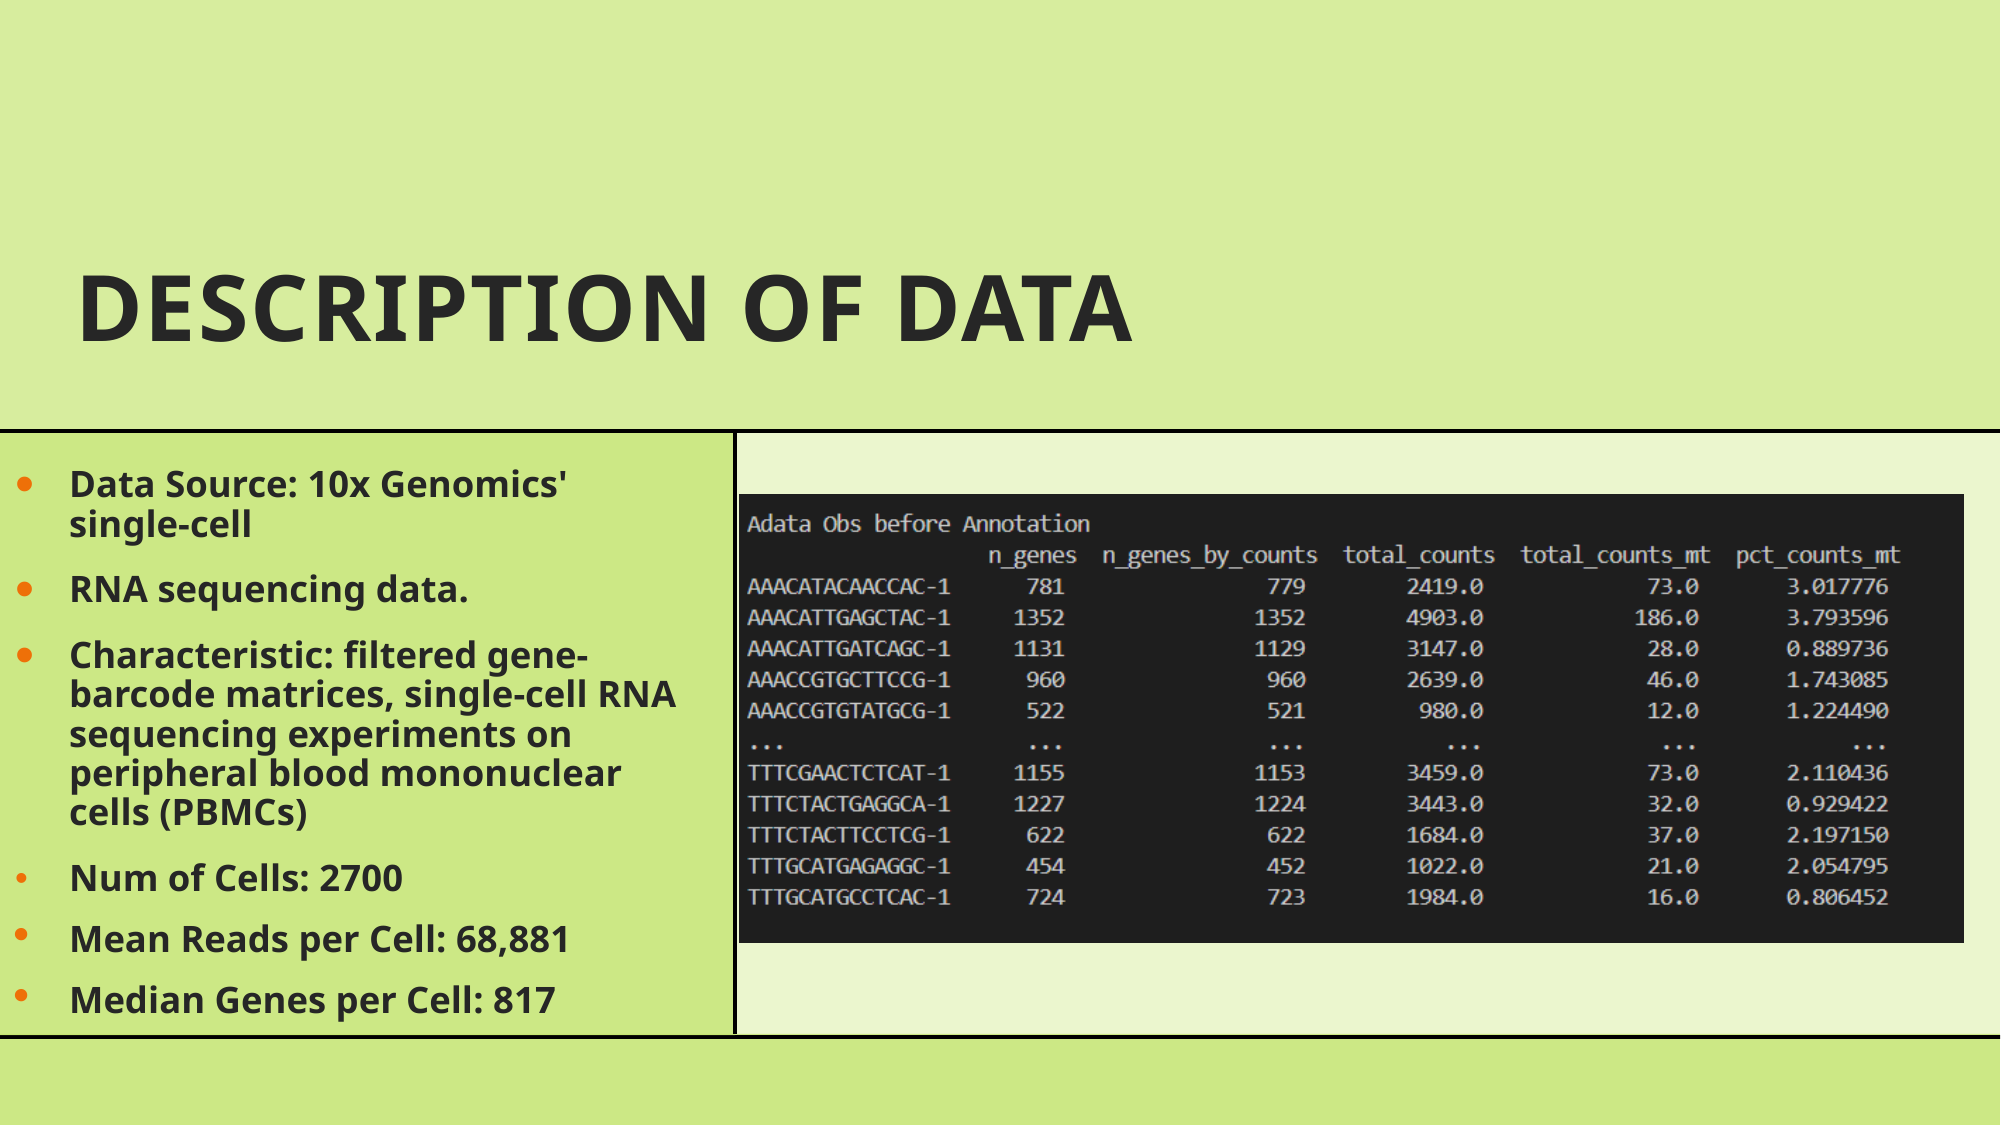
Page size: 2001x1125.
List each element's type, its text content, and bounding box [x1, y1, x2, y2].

list Data Source: 10x Genomics' single-cell RNA sequencing data. Characteristic: filtered gene-barcode matrices, single-cell RNA sequencing experiments on peripheral blood mononuclear cells (PBMCs) Num of Cells: 2700 Mean Reads per Cell: 68,881 Median Genes per Cell: 817 [0, 458, 713, 1036]
title Description of Data [75, 75, 1920, 362]
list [738, 494, 1964, 943]
